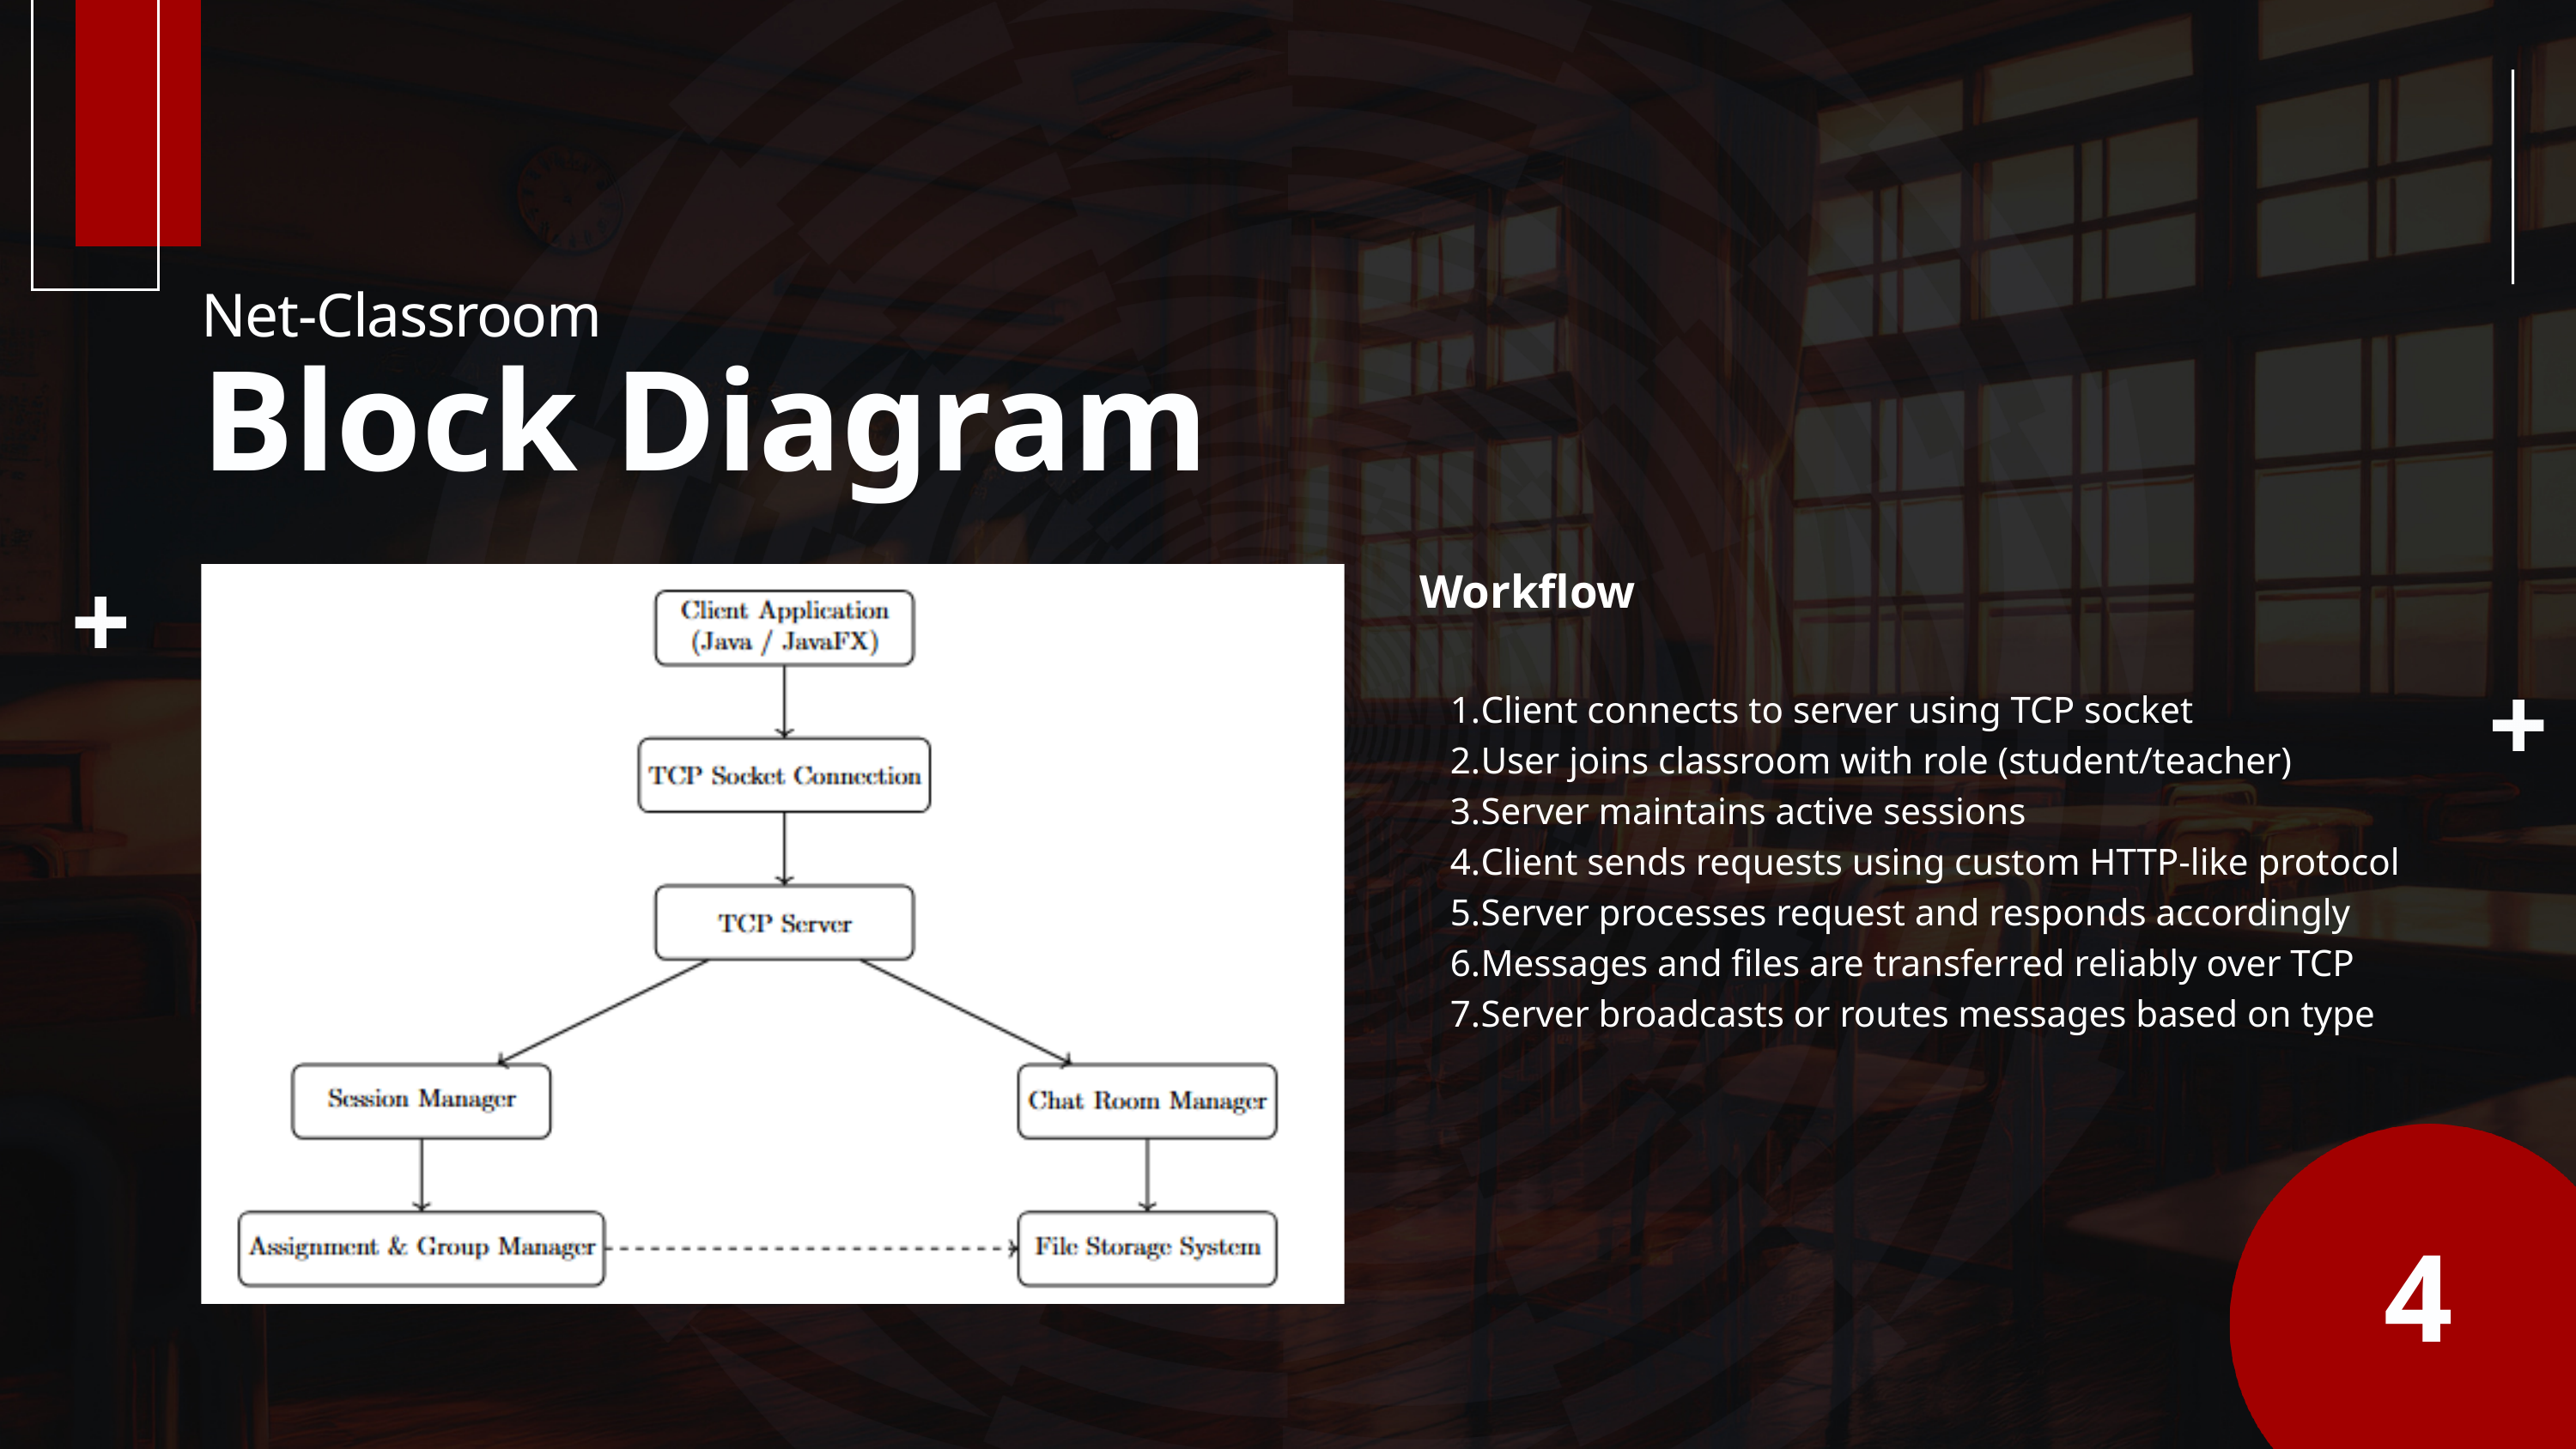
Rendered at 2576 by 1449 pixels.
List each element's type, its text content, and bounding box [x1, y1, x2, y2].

text_box Workflow Client connects to server using TCP socket User joins classroom with role (student/teacher) Server maintains active sessions Client sends requests using custom HTTP-like protocol Server processes request and responds accordingly Messages and files are transferred reliably over TCP Server broadcasts or routes messages based on type [1419, 554, 2471, 1034]
text_box [2165, 0, 2576, 1449]
text_box [411, 499, 2165, 1449]
text_box [411, 0, 2165, 346]
text_box [2493, 700, 2544, 751]
text_box [2229, 1124, 2576, 1449]
text_box [75, 597, 126, 648]
text_box 4 [2383, 1233, 2476, 1367]
text_box Block Diagram [201, 346, 2500, 499]
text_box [32, 0, 159, 290]
text_box [201, 564, 1345, 1304]
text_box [161, 0, 202, 247]
text_box Net-Classroom [201, 265, 947, 349]
text_box [0, 0, 411, 1449]
